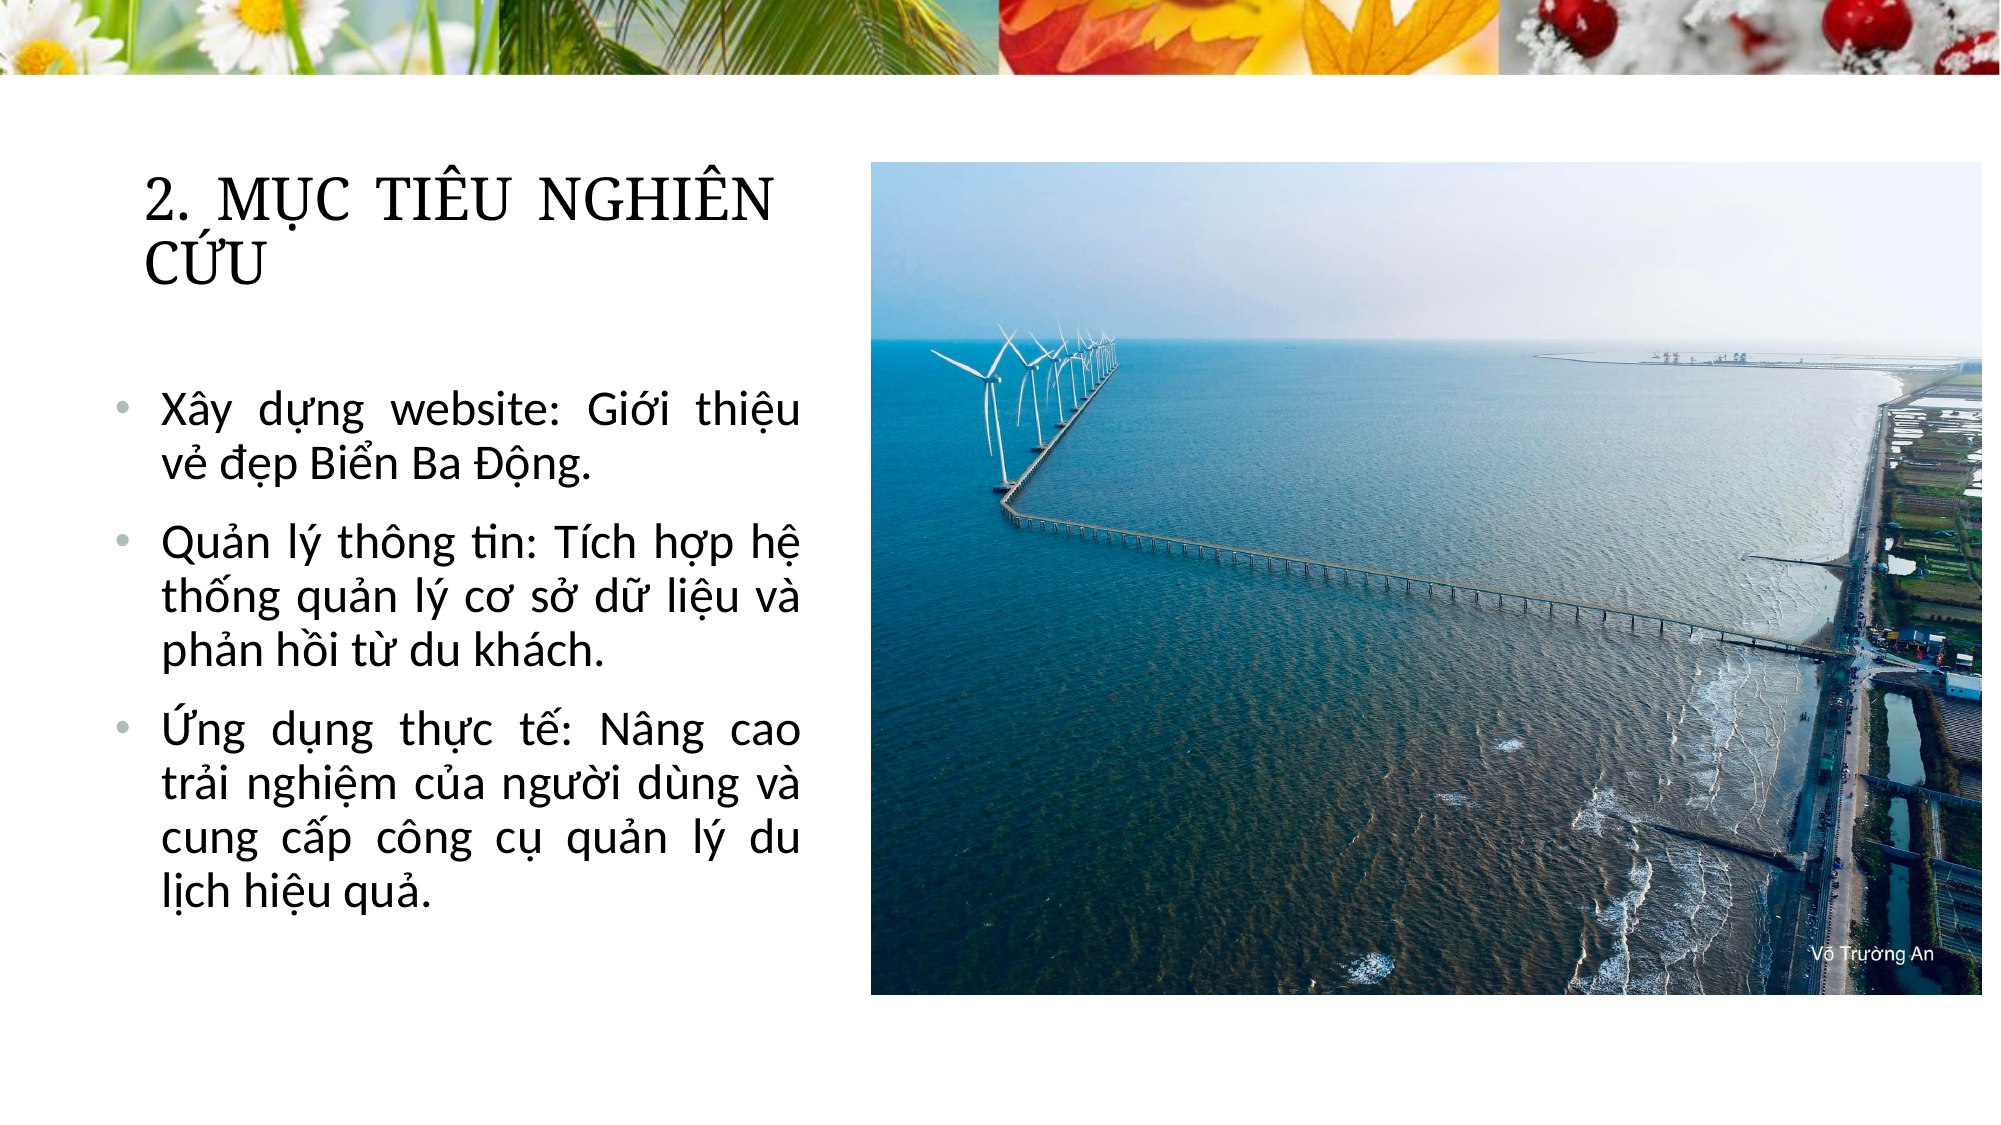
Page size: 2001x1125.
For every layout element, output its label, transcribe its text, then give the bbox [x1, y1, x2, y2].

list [871, 162, 1982, 995]
picture [0, 0, 2000, 74]
title 2. Mục tiêu nghiên cứu [128, 161, 792, 306]
list Xây dựng website: Giới thiệu vẻ đẹp Biển Ba Động. Quản lý thông tin: Tích hợp hệ thống quản lý cơ sở dữ liệu và phản hồi từ du khách. Ứng dụng thực tế: Nâng cao trải nghiệm của người dùng và cung cấp công cụ quản lý du lịch hiệu quả. [99, 375, 818, 1053]
